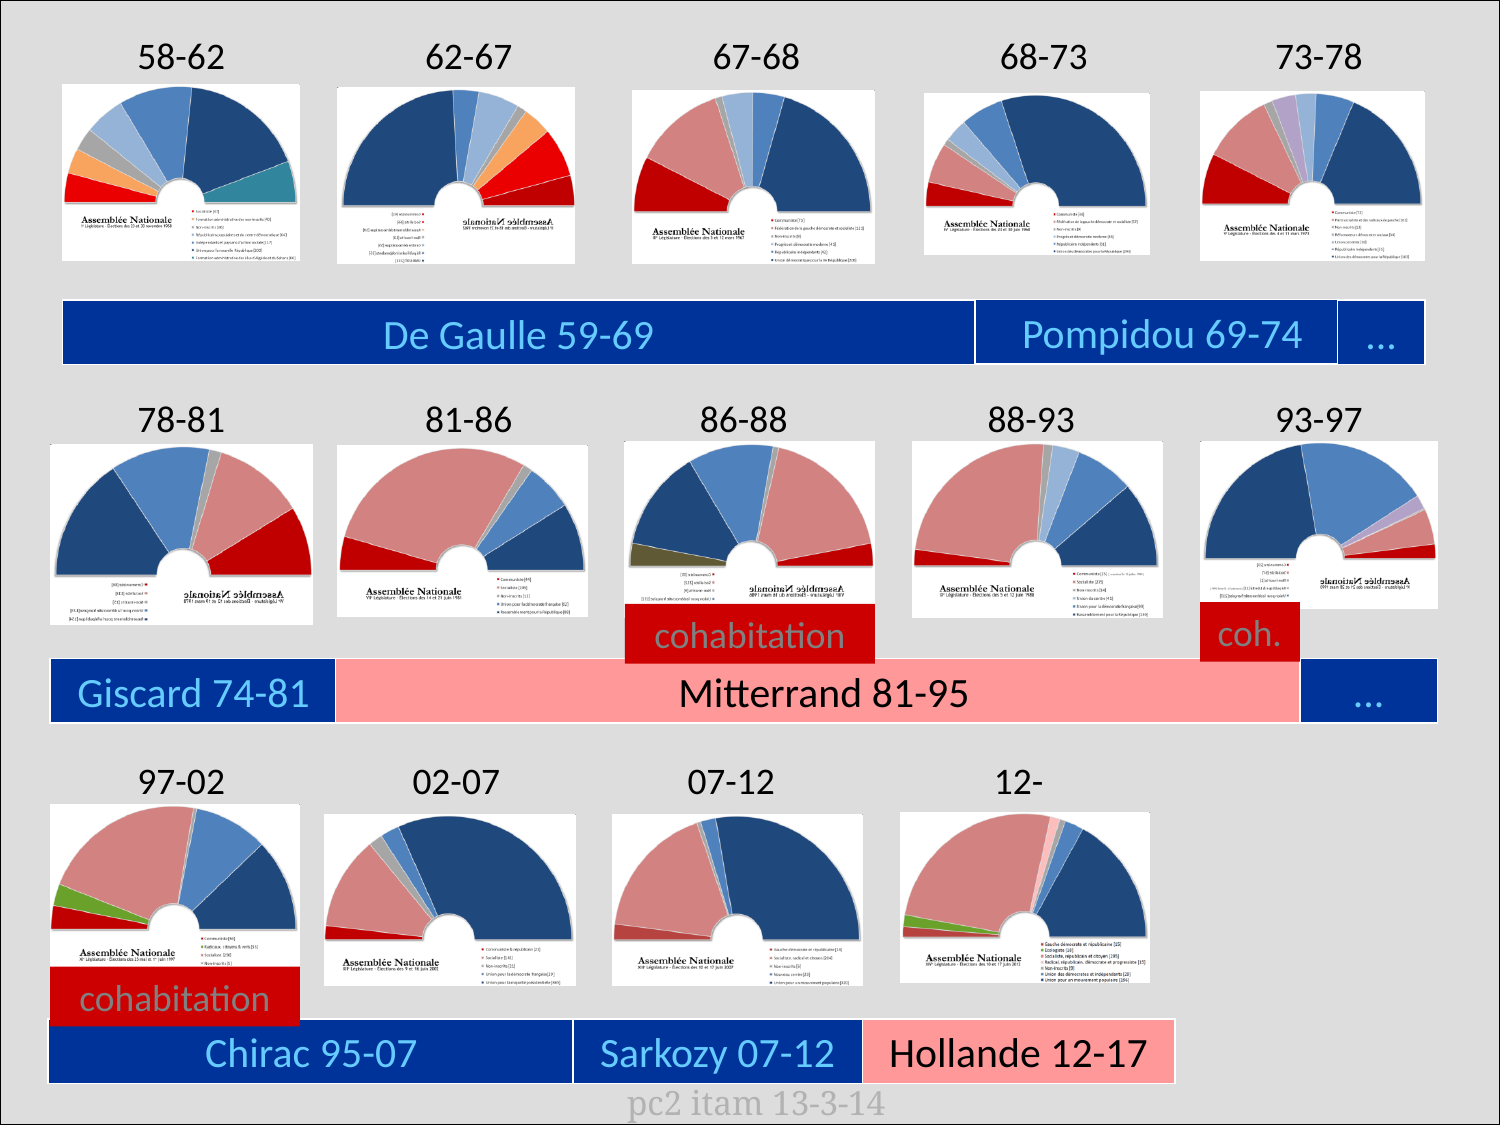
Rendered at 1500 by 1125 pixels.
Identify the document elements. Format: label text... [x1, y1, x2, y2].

picture [912, 441, 1163, 601]
text_box 58-62 [99, 24, 263, 83]
text_box Hollande 12-17 [862, 1037, 1175, 1084]
text_box 62-67 [387, 24, 550, 85]
picture [899, 812, 1151, 983]
text_box ... [1337, 299, 1425, 365]
picture [337, 445, 588, 601]
text_box 81-86 [387, 387, 550, 443]
text_box 67-68 [674, 24, 838, 85]
text_box Chirac 95-07 [47, 1035, 572, 1084]
picture [624, 441, 876, 601]
picture [1199, 91, 1426, 261]
text_box De Gaulle 59-69 [62, 299, 974, 365]
picture [924, 93, 1151, 255]
text_box 73-78 [1237, 24, 1400, 85]
text_box 93-97 [1237, 387, 1400, 439]
picture [62, 84, 301, 262]
text_box ... [1305, 658, 1438, 724]
picture [337, 87, 576, 264]
picture [632, 90, 876, 264]
text_box 78-81 [99, 387, 263, 443]
text_box 88-93 [949, 387, 1113, 439]
text_box Sarkozy 07-12 [572, 1037, 862, 1084]
text_box 86-88 [662, 387, 825, 439]
picture [1199, 441, 1438, 609]
text_box Pompidou 69-74 [974, 299, 1337, 365]
picture [49, 444, 313, 601]
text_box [49, 601, 1301, 1027]
text_box 68-73 [962, 24, 1125, 85]
